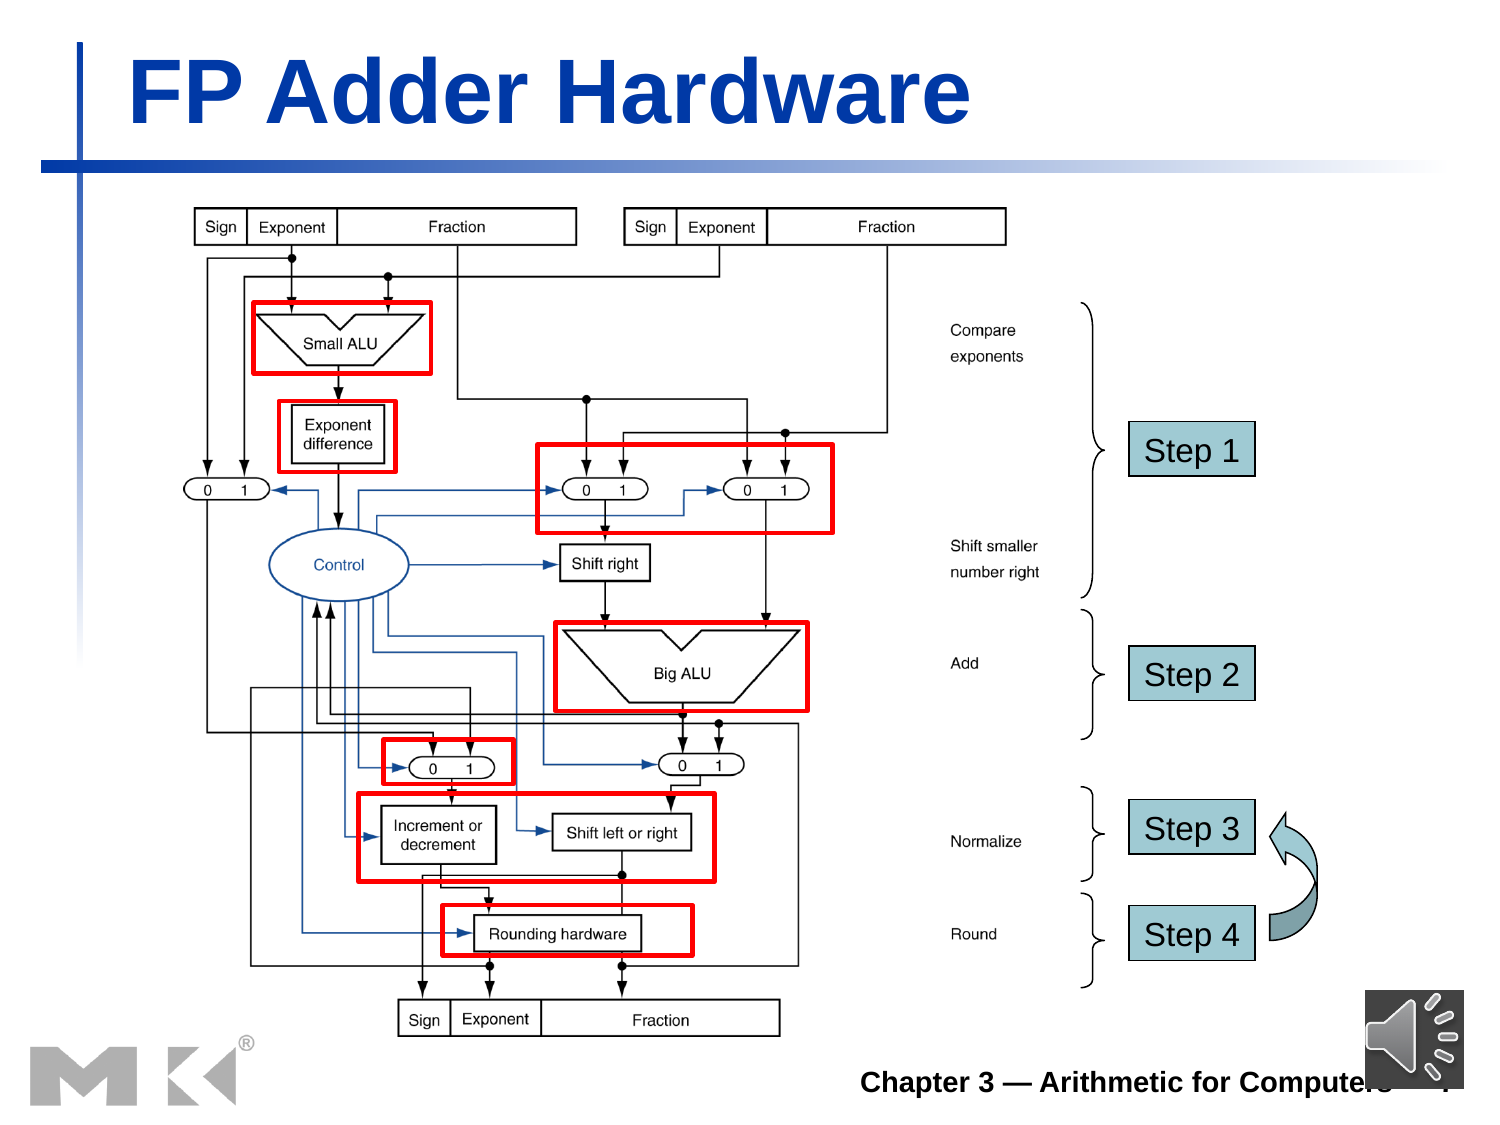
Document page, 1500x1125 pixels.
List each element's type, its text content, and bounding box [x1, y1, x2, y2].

text_box Step 4 [1129, 905, 1256, 961]
text_box [1080, 302, 1105, 598]
text_box [1080, 893, 1105, 988]
text_box [1080, 786, 1105, 882]
footer Chapter 3 — Arithmetic for Computers — 7 [277, 1046, 1471, 1106]
picture [29, 207, 1039, 1106]
text_box [1269, 813, 1318, 941]
picture [1364, 989, 1465, 1090]
text_box [1080, 609, 1105, 740]
text_box Step 2 [1129, 645, 1256, 701]
title FP Adder Hardware [112, 23, 1468, 149]
text_box Step 3 [1129, 799, 1256, 855]
text_box Step 1 [1129, 421, 1256, 476]
